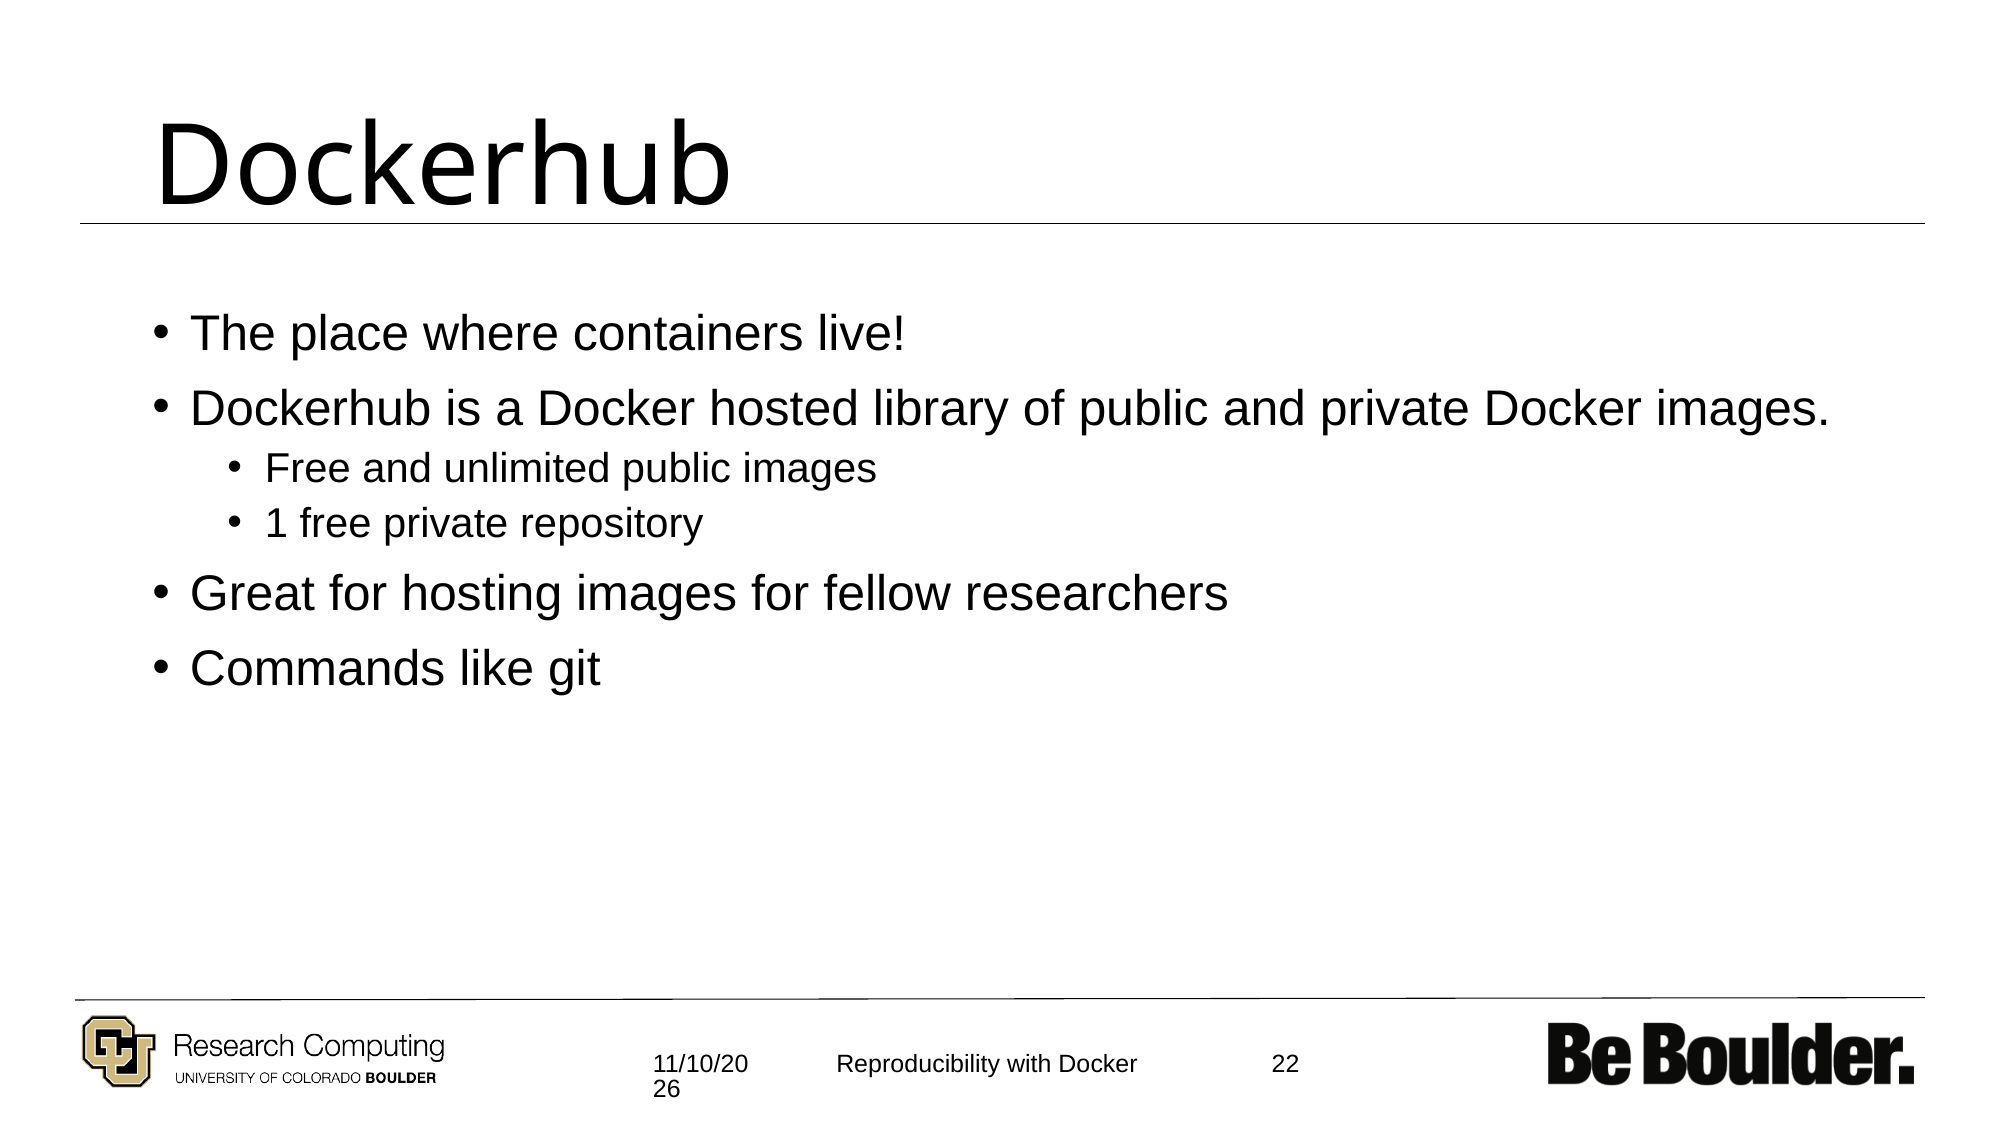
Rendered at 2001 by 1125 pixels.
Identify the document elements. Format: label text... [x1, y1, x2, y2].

title Dockerhub [137, 59, 1863, 278]
footer Reproducibility with Docker [772, 1032, 1202, 1093]
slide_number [637, 1032, 772, 1093]
picture [1524, 1015, 1938, 1088]
picture [81, 1015, 444, 1088]
list The place where containers live! Dockerhub is a Docker hosted library of public and private Docker images. Free and unlimited public images 1 free private repository Great for hosting images for fellow researchers Commands like git [137, 299, 1863, 983]
slide_number 22 [1202, 1032, 1315, 1093]
